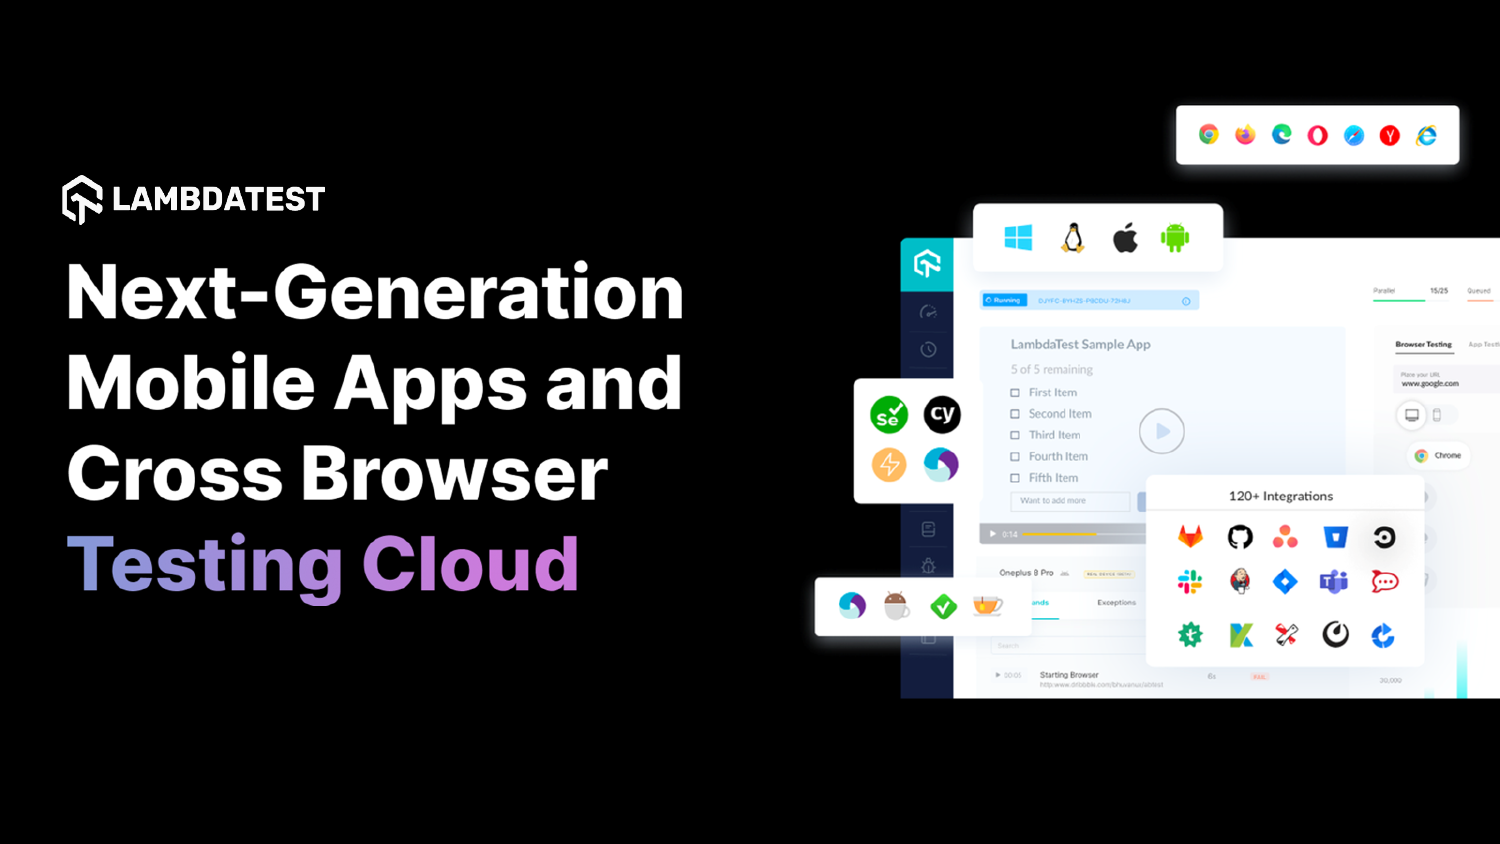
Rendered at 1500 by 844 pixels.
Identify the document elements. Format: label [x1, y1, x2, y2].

picture [0, 0, 1500, 738]
